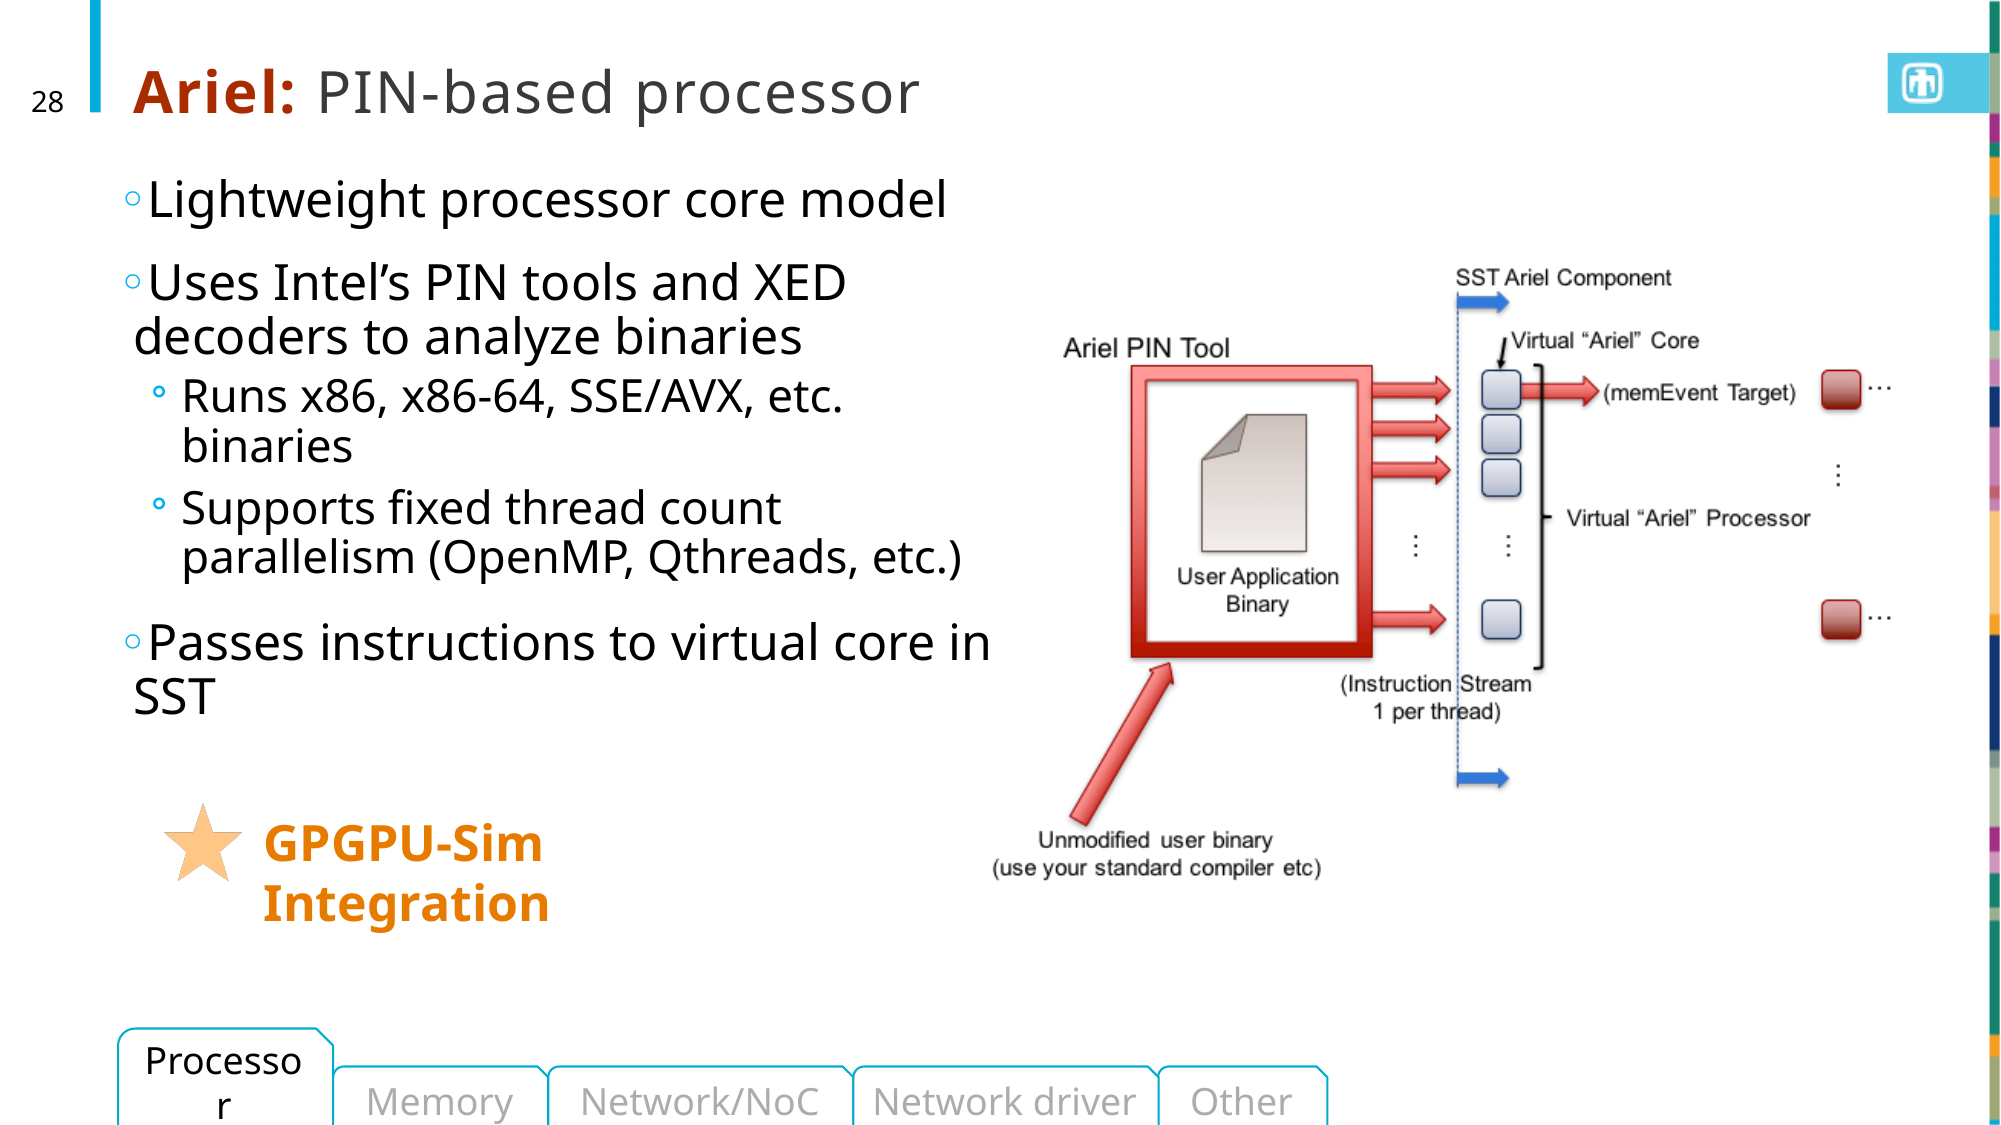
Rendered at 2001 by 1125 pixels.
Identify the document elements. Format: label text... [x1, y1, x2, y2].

picture [1990, 330, 1999, 1120]
list Lightweight processor core model Uses Intel’s PIN tools and XED decoders to analyze binaries Runs x86, x86-64, SSE/AVX, etc. binaries Supports fixed thread count parallelism (OpenMP, Qthreads, etc.) Passes instructions to virtual core in SST [118, 166, 1004, 932]
slide_number 28 [10, 73, 80, 133]
footer IISWC 2019 Tutorial [604, 1063, 1396, 1124]
picture [1901, 62, 1944, 104]
text_box Processor [117, 1027, 335, 1125]
title Ariel: PIN-based processor [118, 39, 1769, 133]
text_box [155, 794, 822, 890]
text_box Network/NoC [547, 1065, 852, 1125]
text_box Memory [332, 1065, 547, 1125]
picture [1990, 1, 1999, 215]
picture [977, 255, 1912, 895]
